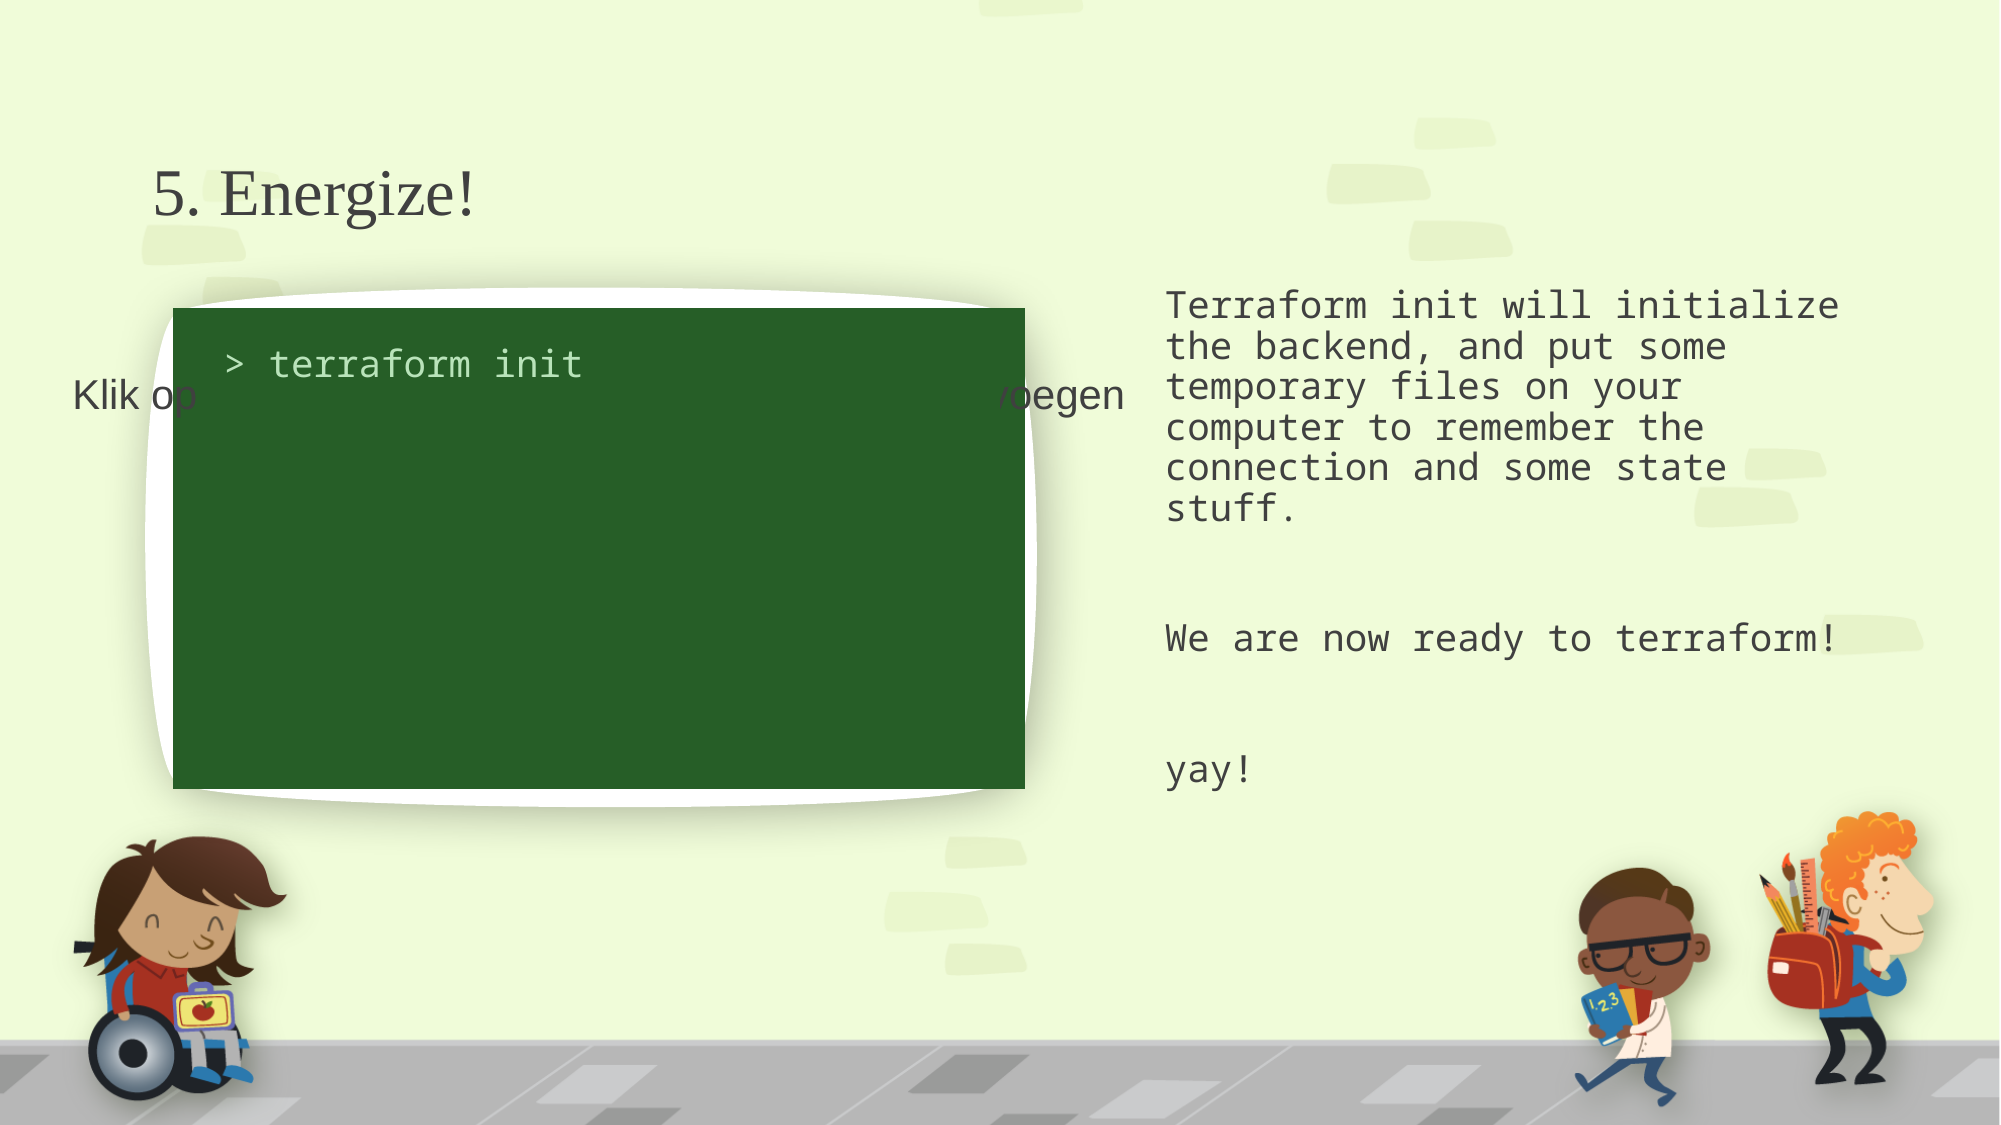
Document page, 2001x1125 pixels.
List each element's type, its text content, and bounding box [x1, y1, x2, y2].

list Terraform init will initialize the backend, and put some temporary files on your computer to remember the connection and some state stuff. We are now ready to terraform! yay! [1149, 278, 1898, 835]
title 5. Energize! [137, 59, 1750, 238]
picture [0, 0, 2000, 1125]
